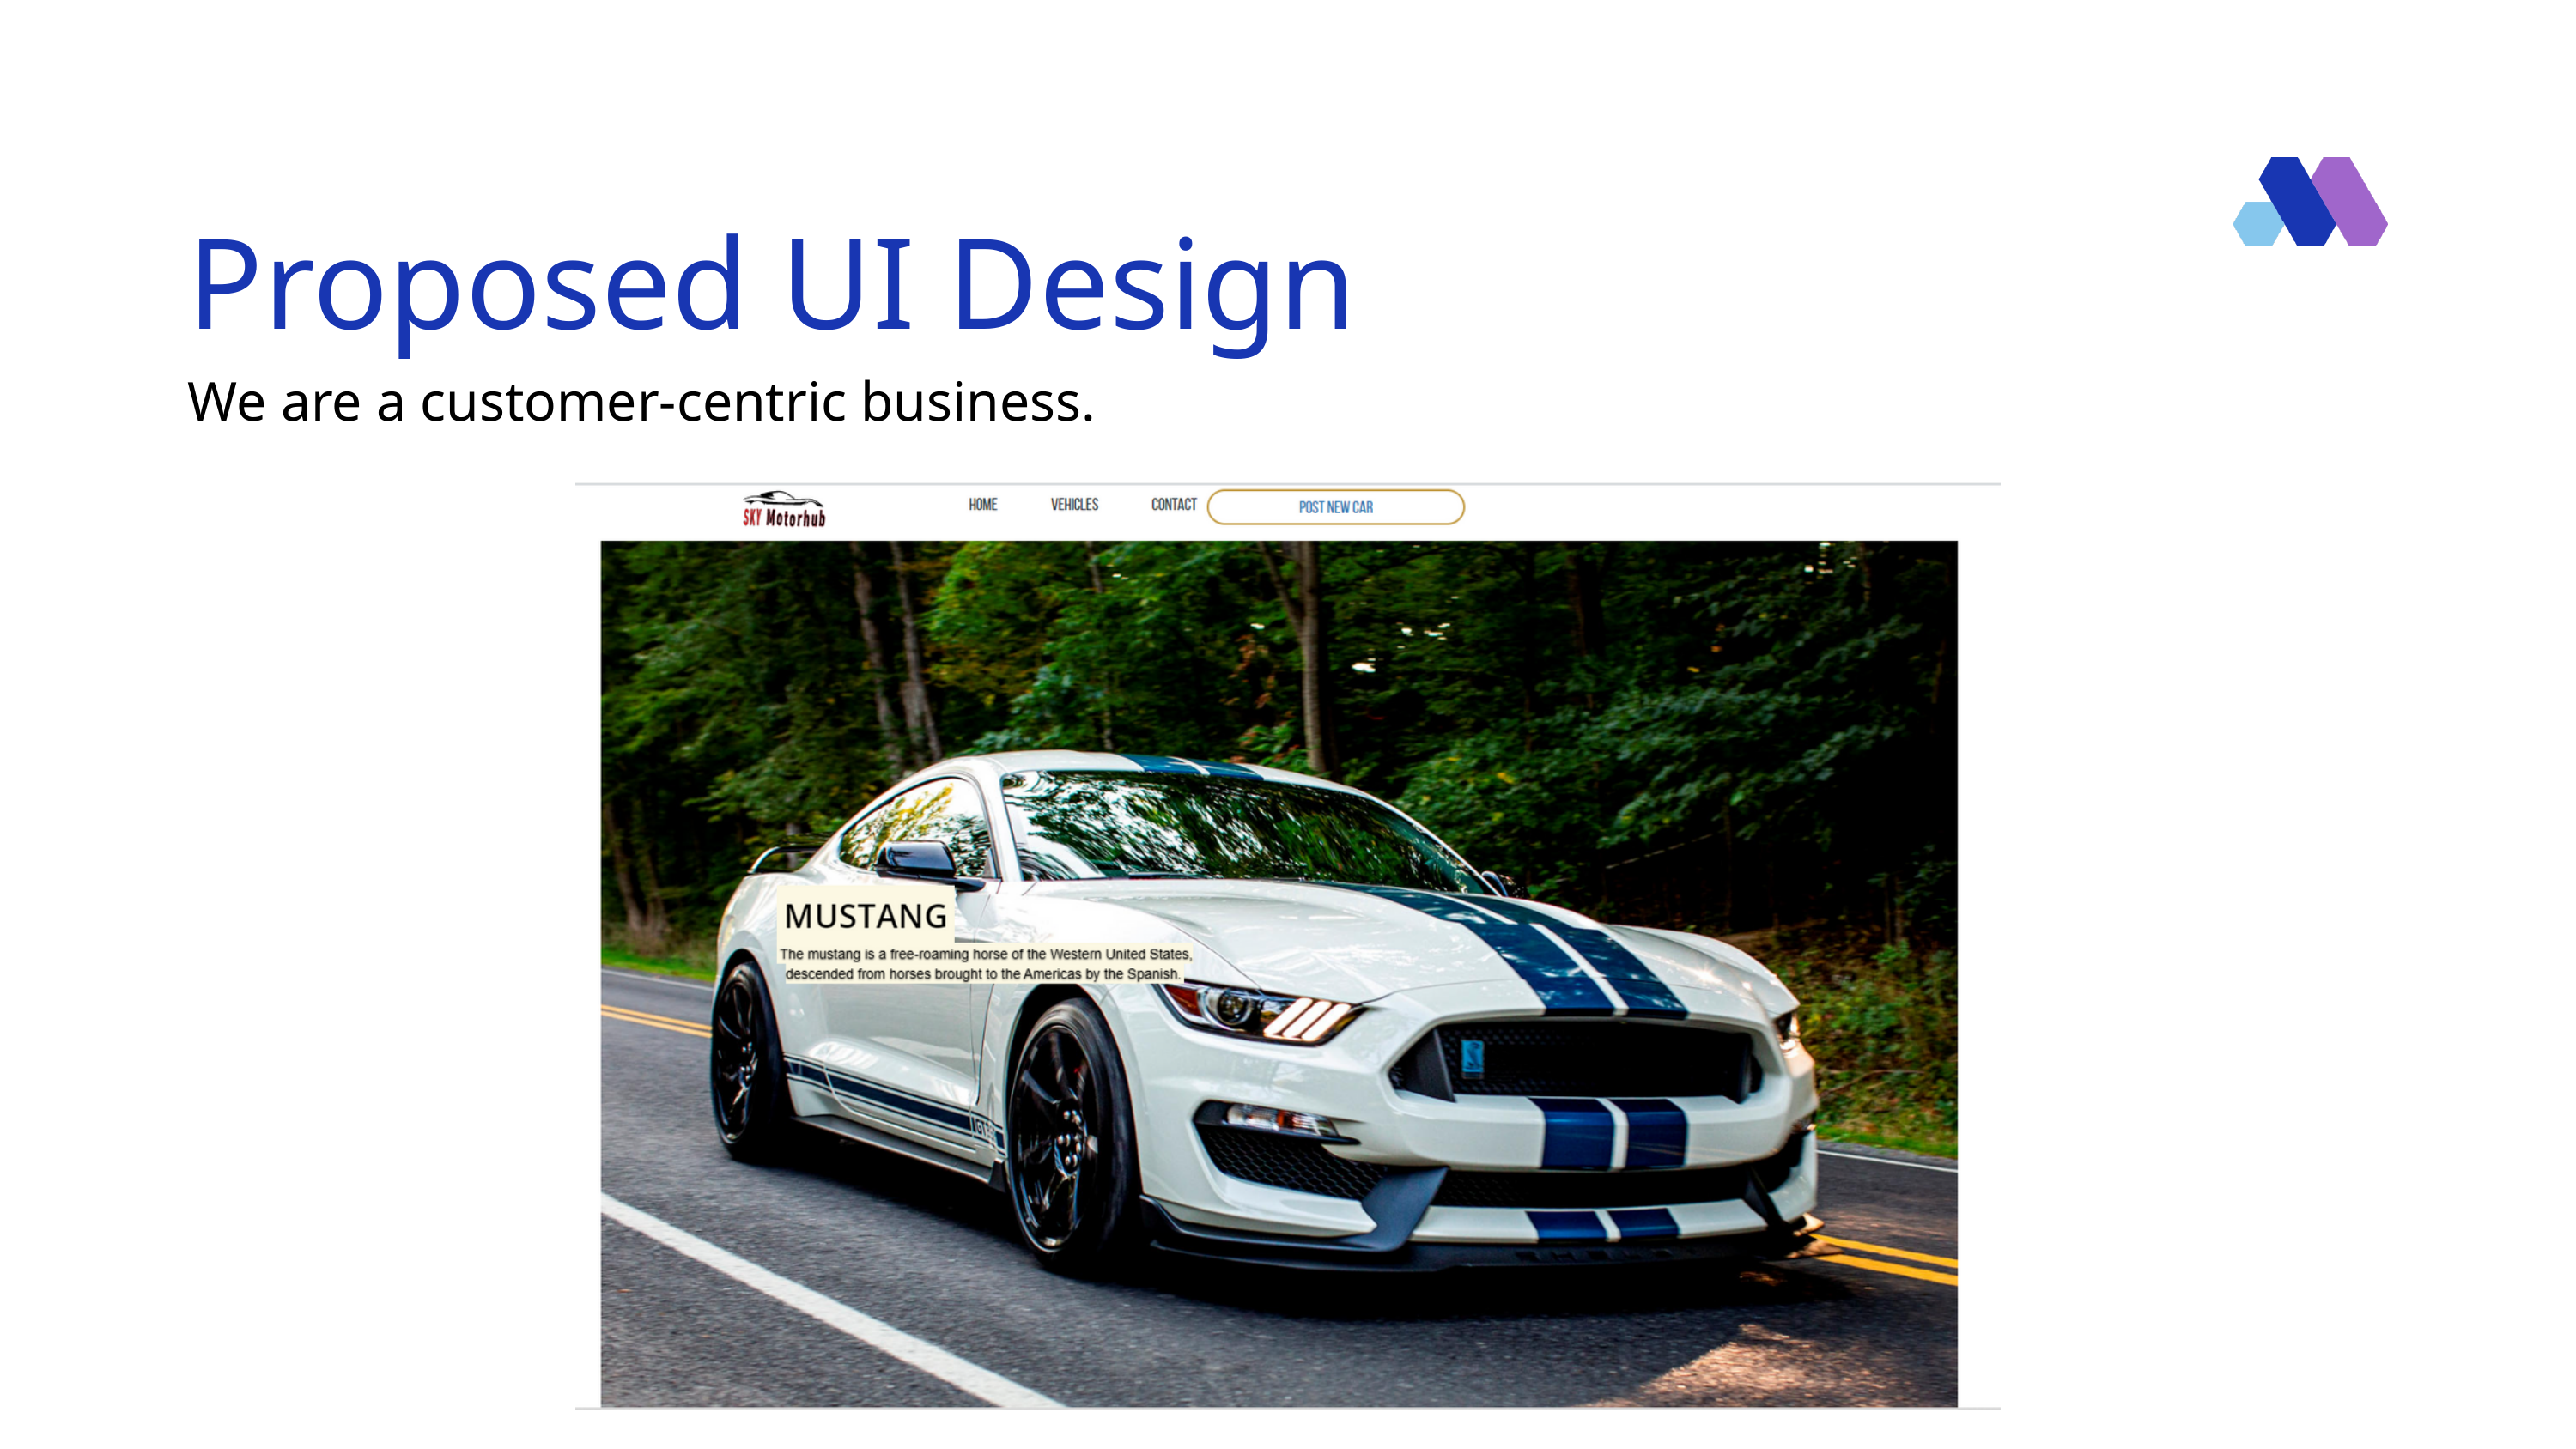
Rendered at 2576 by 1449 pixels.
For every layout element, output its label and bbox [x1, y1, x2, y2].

text_box [187, 143, 1844, 414]
picture [575, 482, 2001, 1410]
picture [2233, 157, 2389, 246]
